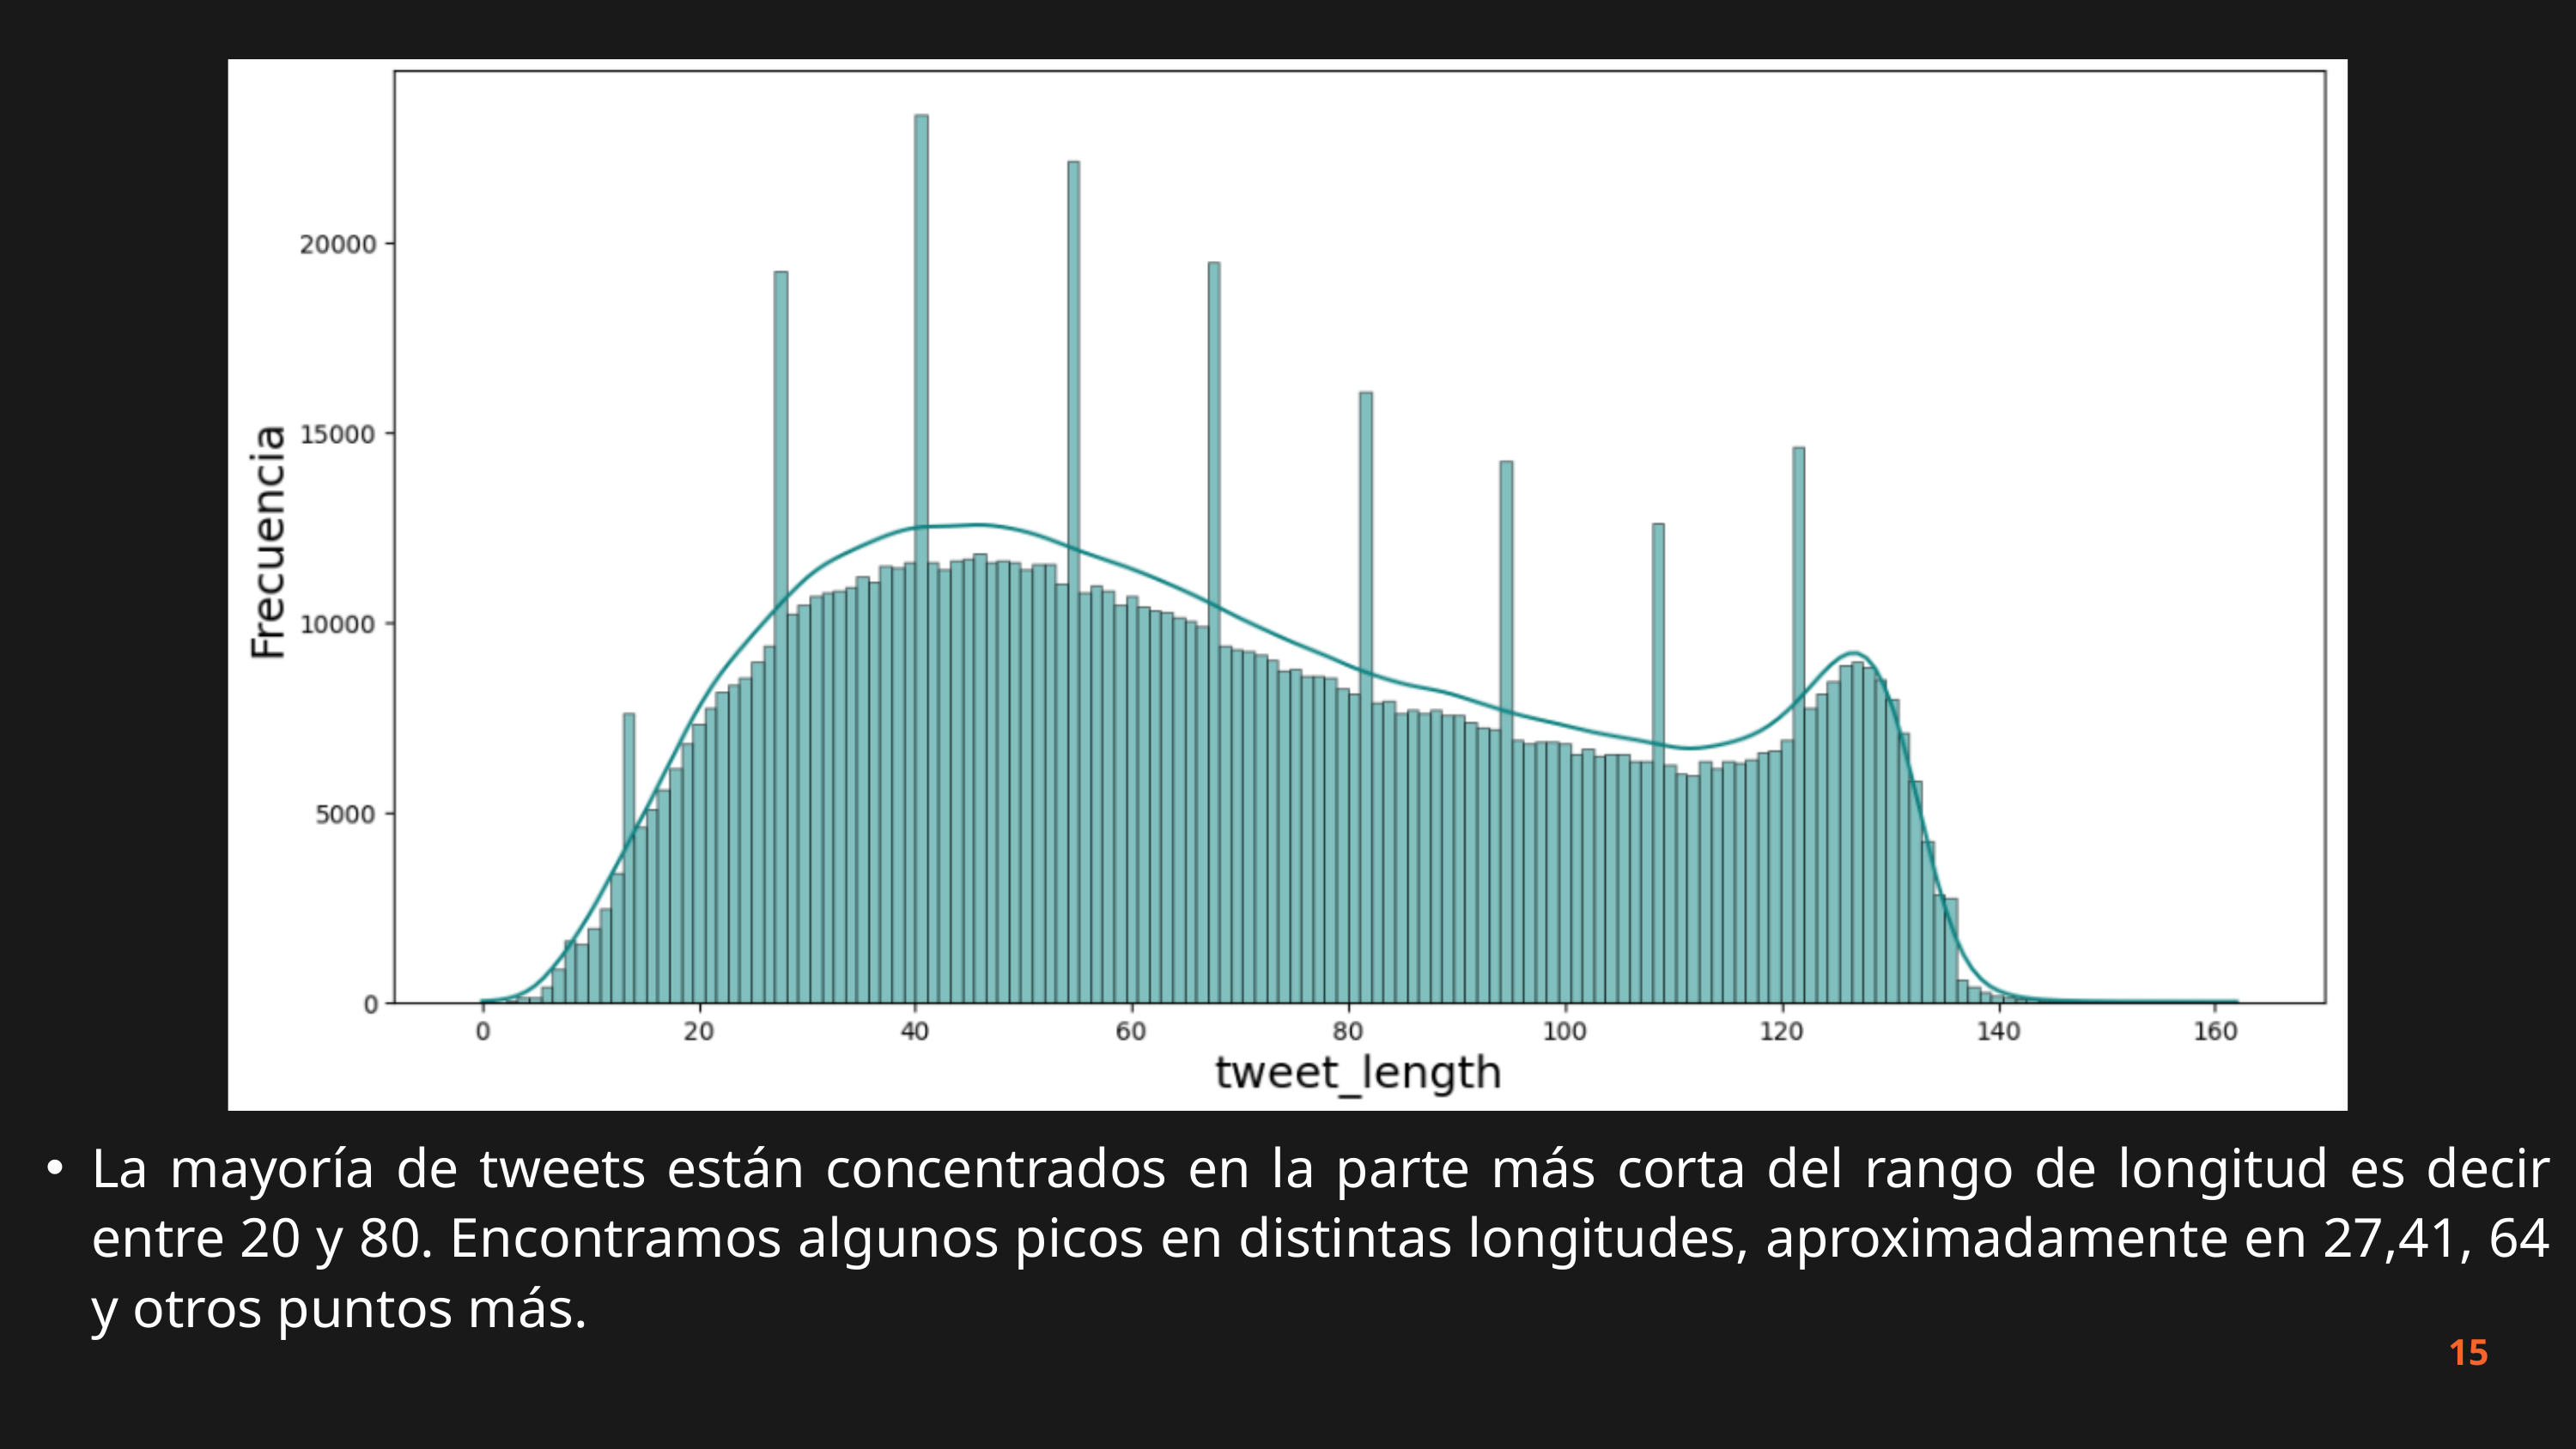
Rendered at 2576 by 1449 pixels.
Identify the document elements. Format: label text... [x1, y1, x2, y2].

text_box La mayoría de tweets están concentrados en la parte más corta del rango de longitud es decir entre 20 y 80. Encontramos algunos picos en distintas longitudes, aproximadamente en 27,41, 64 y otros puntos más. [0, 1128, 2555, 1408]
text_box [228, 59, 2348, 1112]
